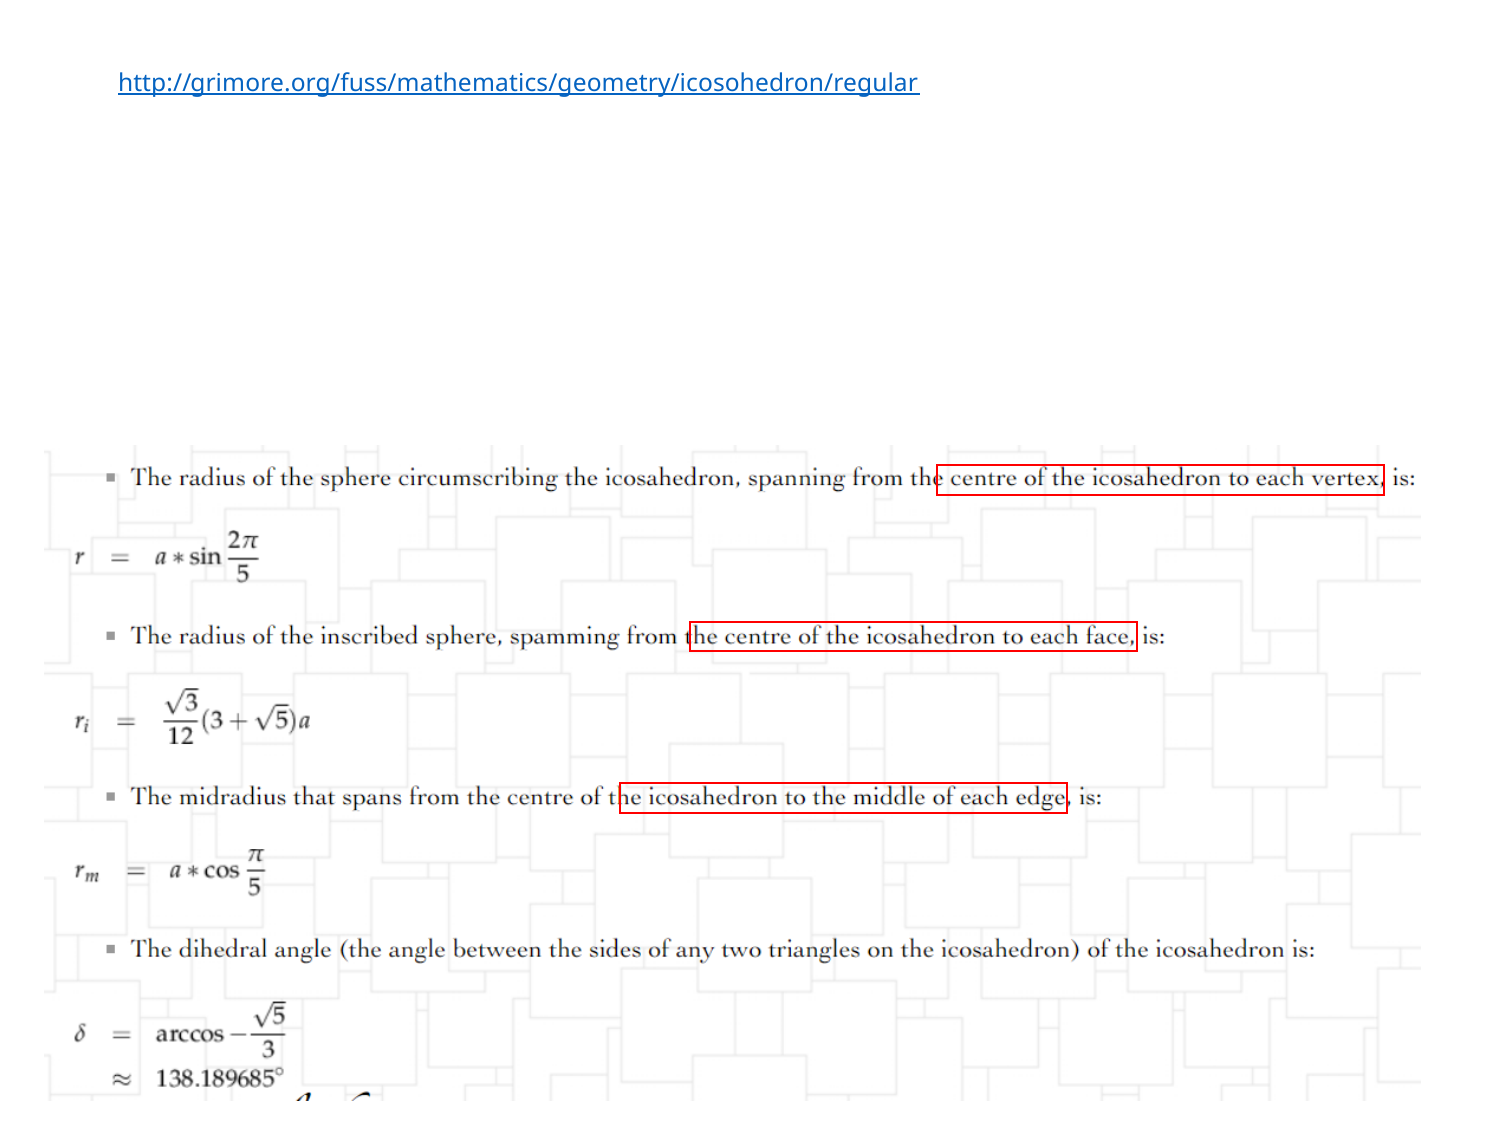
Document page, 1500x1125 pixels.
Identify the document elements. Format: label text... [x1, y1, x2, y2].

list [44, 445, 1421, 1101]
title http://grimore.org/fuss/mathematics/geometry/icosohedron/regular [103, 59, 1397, 106]
